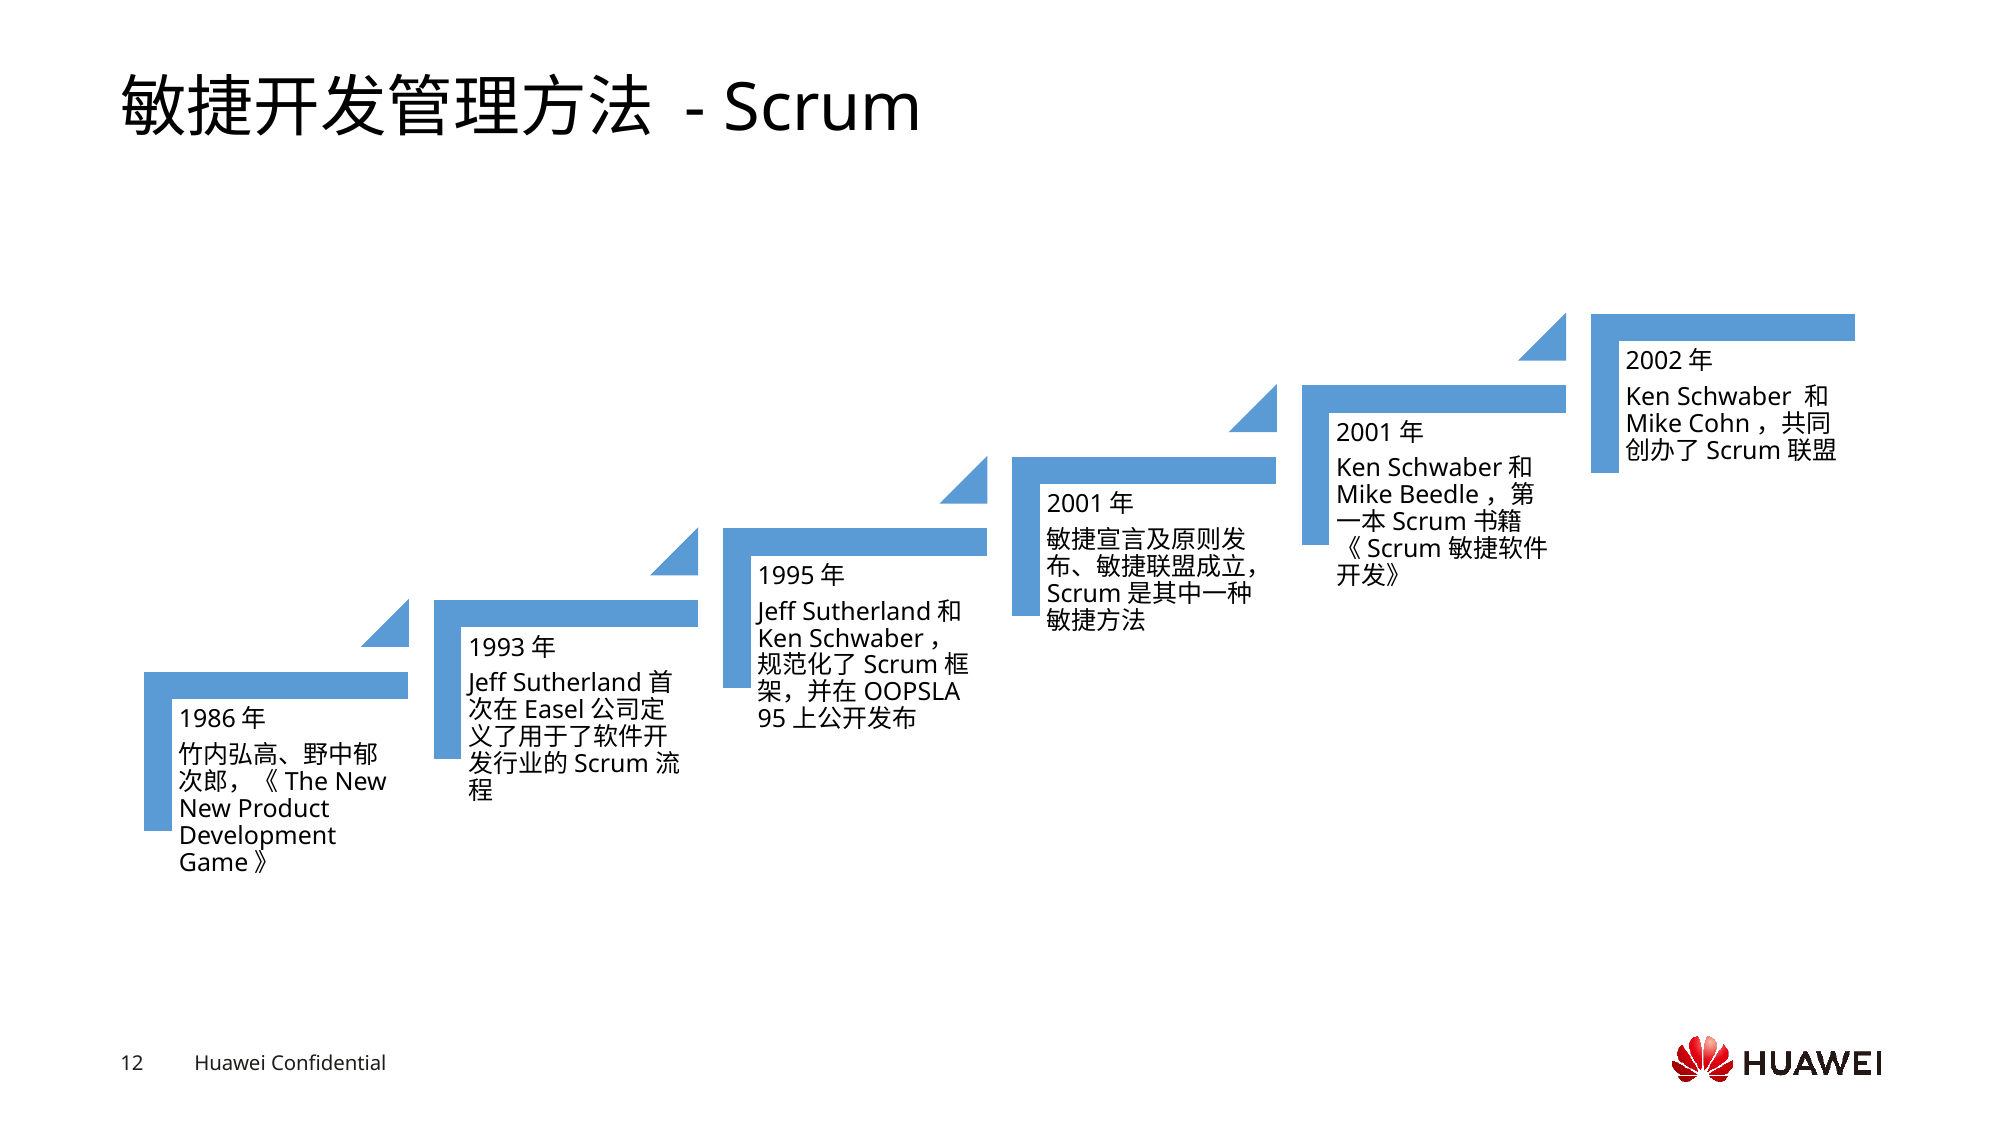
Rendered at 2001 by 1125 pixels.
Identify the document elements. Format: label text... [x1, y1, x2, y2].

picture [1672, 1036, 1881, 1082]
title 敏捷开发管理方法 - Scrum [120, 73, 1880, 154]
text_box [145, 256, 1855, 965]
